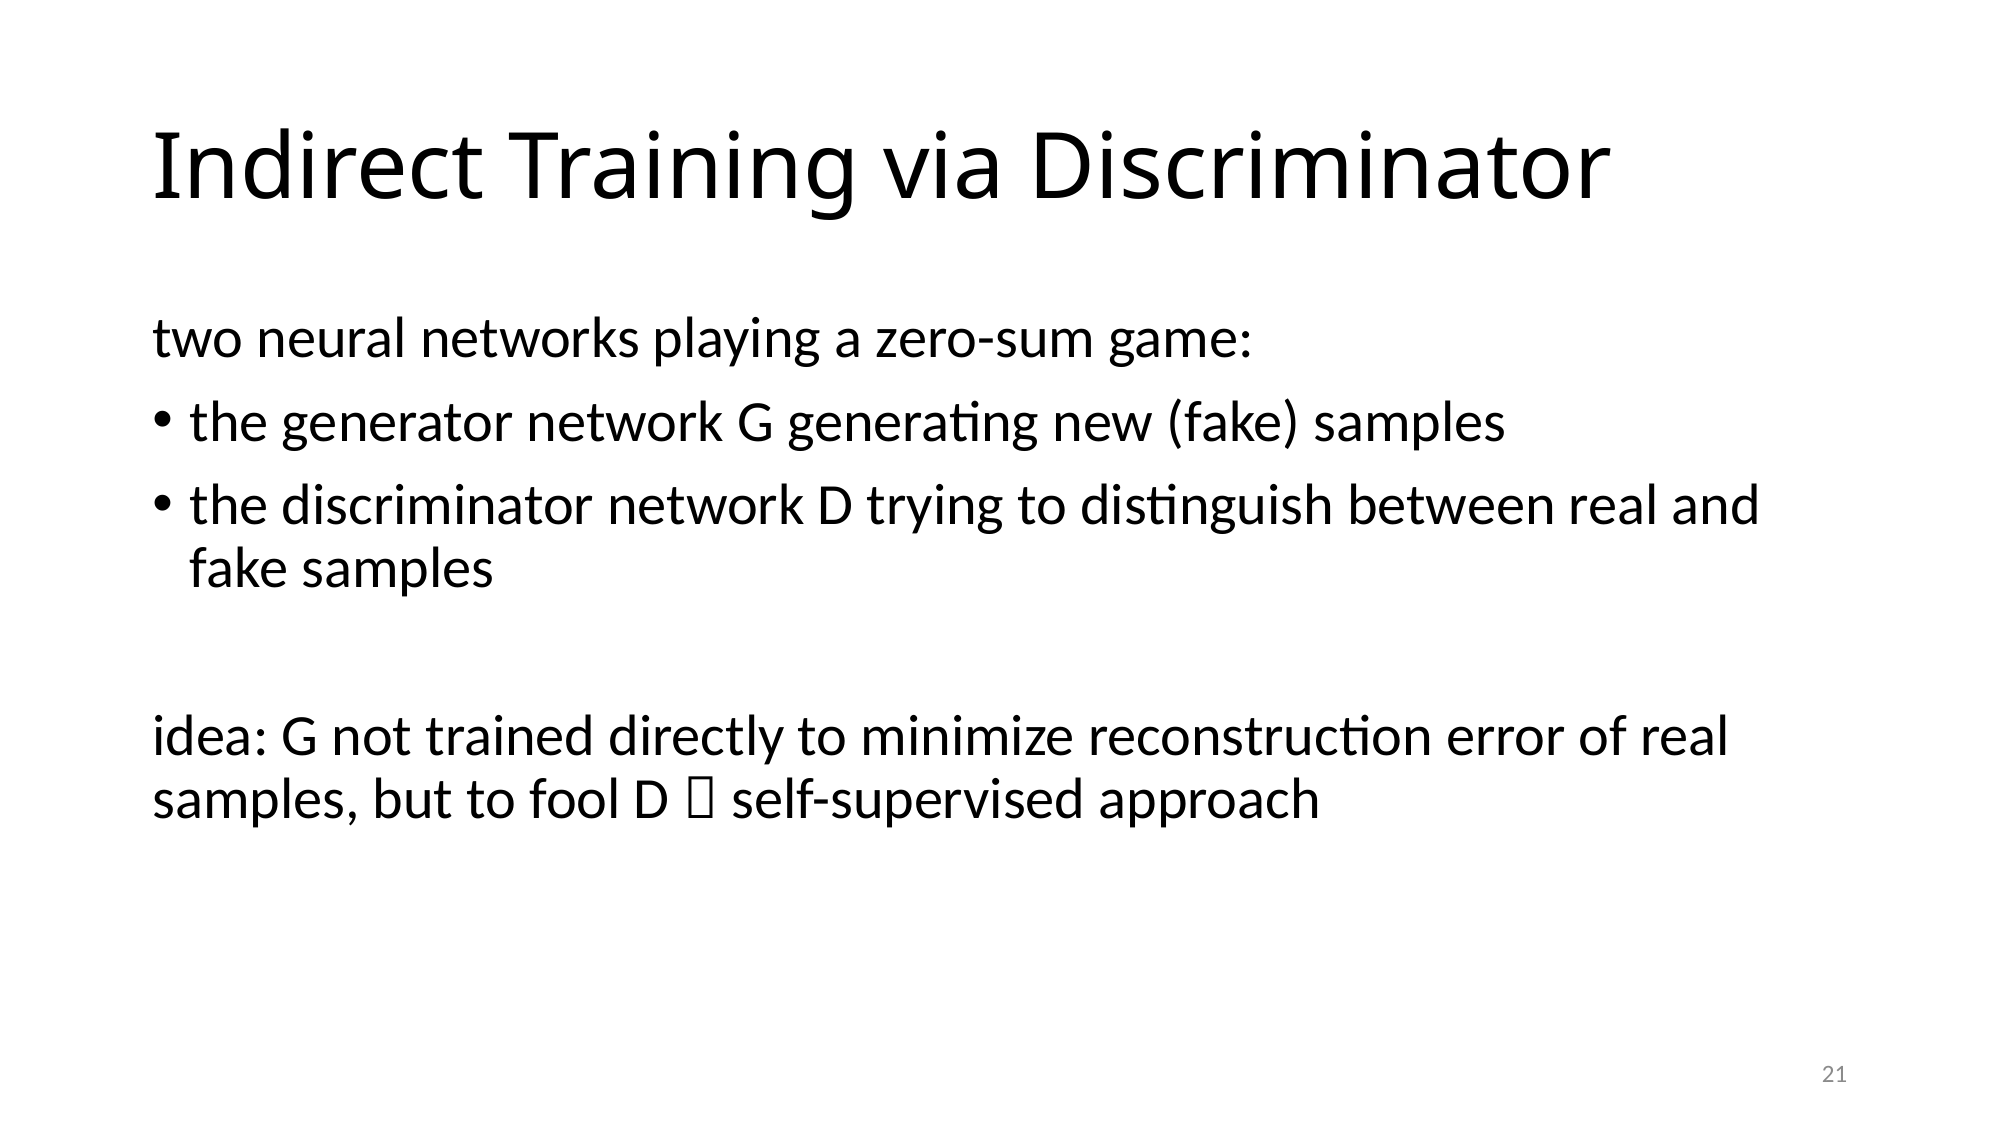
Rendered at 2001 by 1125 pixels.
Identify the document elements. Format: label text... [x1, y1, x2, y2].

list two neural networks playing a zero-sum game: the generator network G generating new (fake) samples the discriminator network D trying to distinguish between real and fake samples idea: G not trained directly to minimize reconstruction error of real samples, but to fool D  self-supervised approach [137, 299, 1863, 1014]
title Indirect Training via Discriminator [137, 59, 1863, 278]
slide_number 21 [1412, 1042, 1863, 1103]
